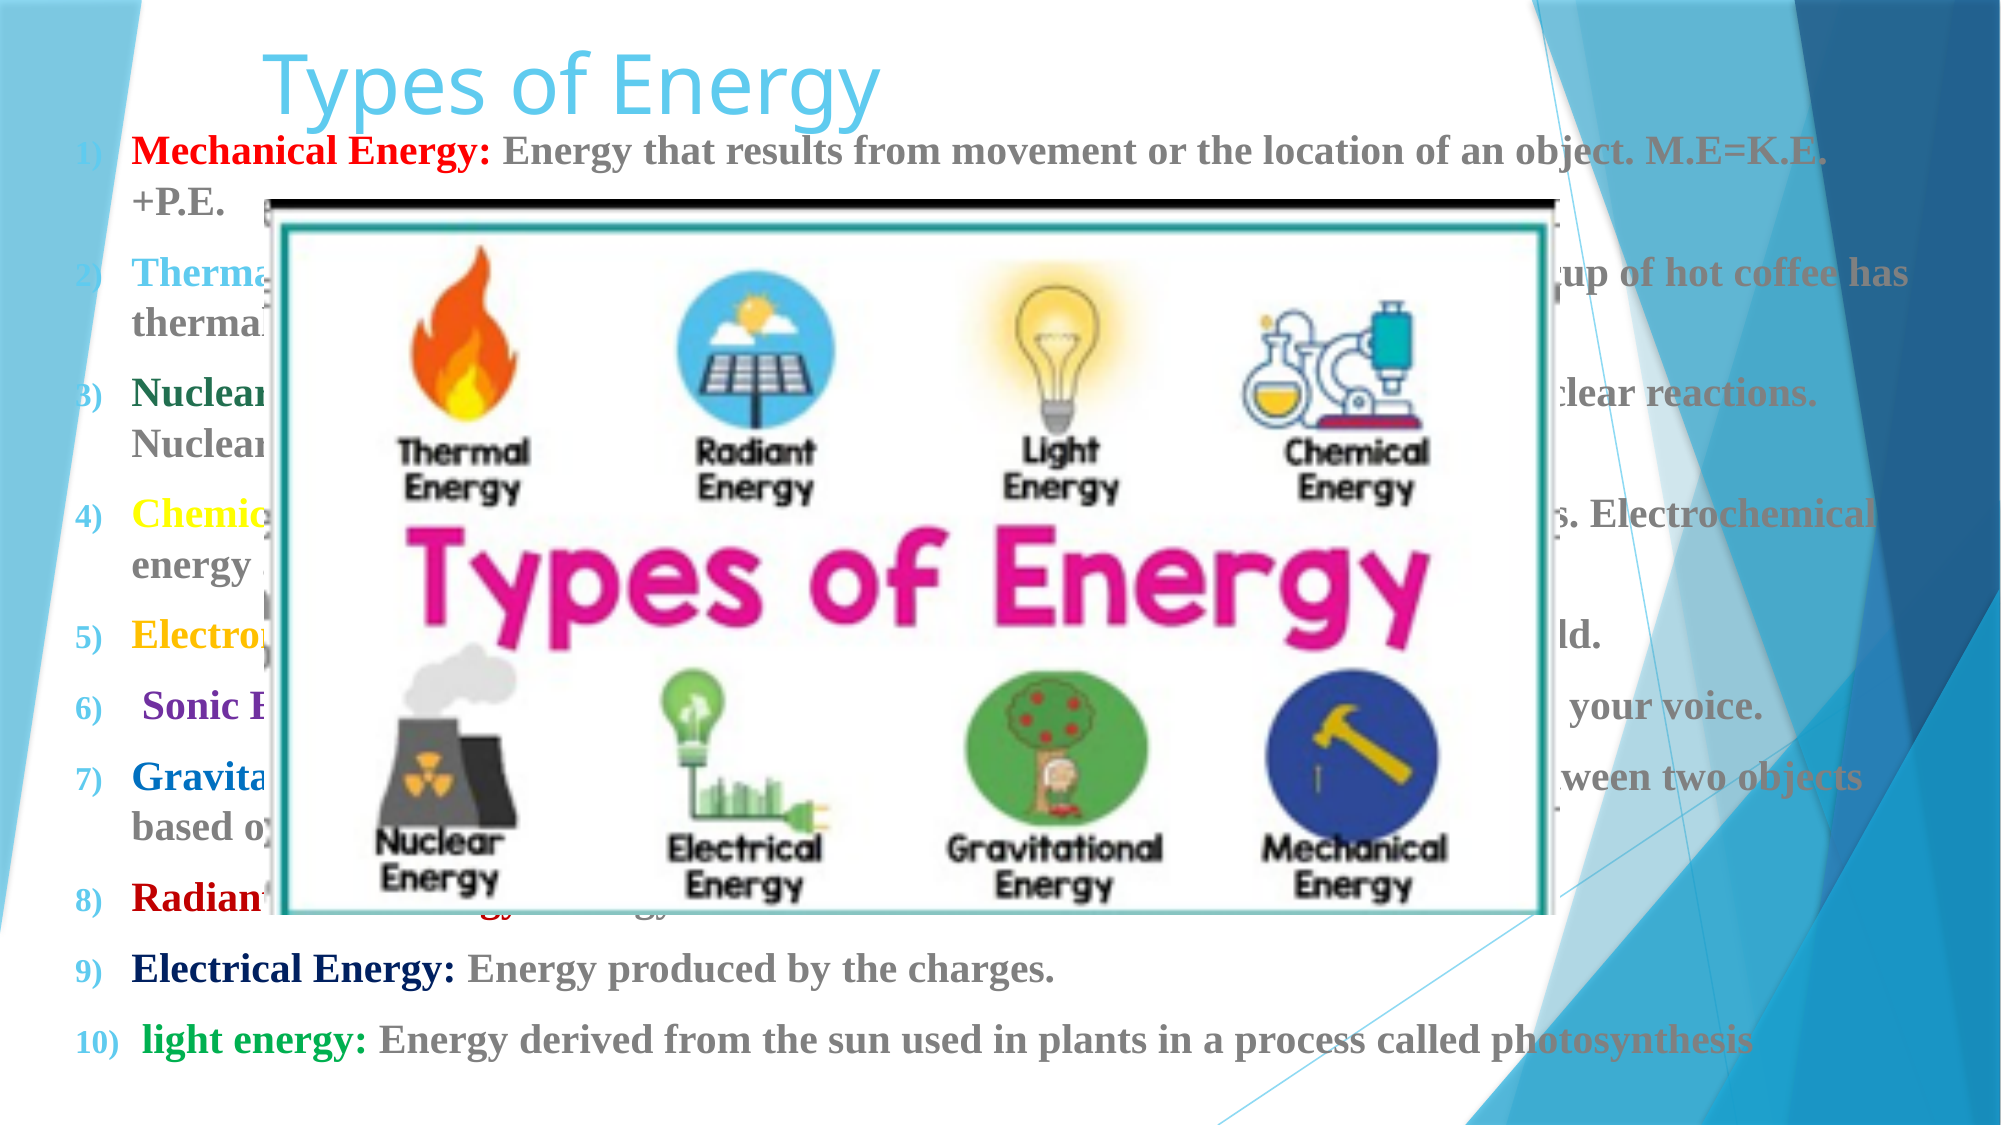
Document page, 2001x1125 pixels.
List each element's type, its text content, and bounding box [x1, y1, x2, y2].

subtitle Mechanical Energy: Energy that results from movement or the location of an object. M.E=K.E. +P.E. Thermal Energy: It reflects the temperature difference between two systems. A cup of hot coffee has thermal energy. Nuclear Energy: Energy resulting from changes in the atomic nuclei or from nuclear reactions. Nuclear fission, nuclear fusion, and nuclear decay. Chemical Energy: It results from chemical reactions between atoms or molecules. Electrochemical energy and chemo-luminescence. Electrochemical cell or battery. Electromagnetic Energy: Energy obtained by changing electric and magnetic field. Sonic Energy: Energy of sound waves. A sonic boom, a song played on a stereo, your voice. Gravitational Energy: Energy associated with gravity involves the attraction between two objects based on their mass. Gravitational energy holds the atmosphere to the Earth. Radiant/Solar Energy: Energy released from radiation from different sources. Electrical Energy: Energy produced by the charges. light energy: Energy derived from the sun used in plants in a process called photosynthesis [60, 115, 1933, 1110]
picture [263, 198, 1561, 916]
title Types of Energy [247, 0, 1522, 115]
